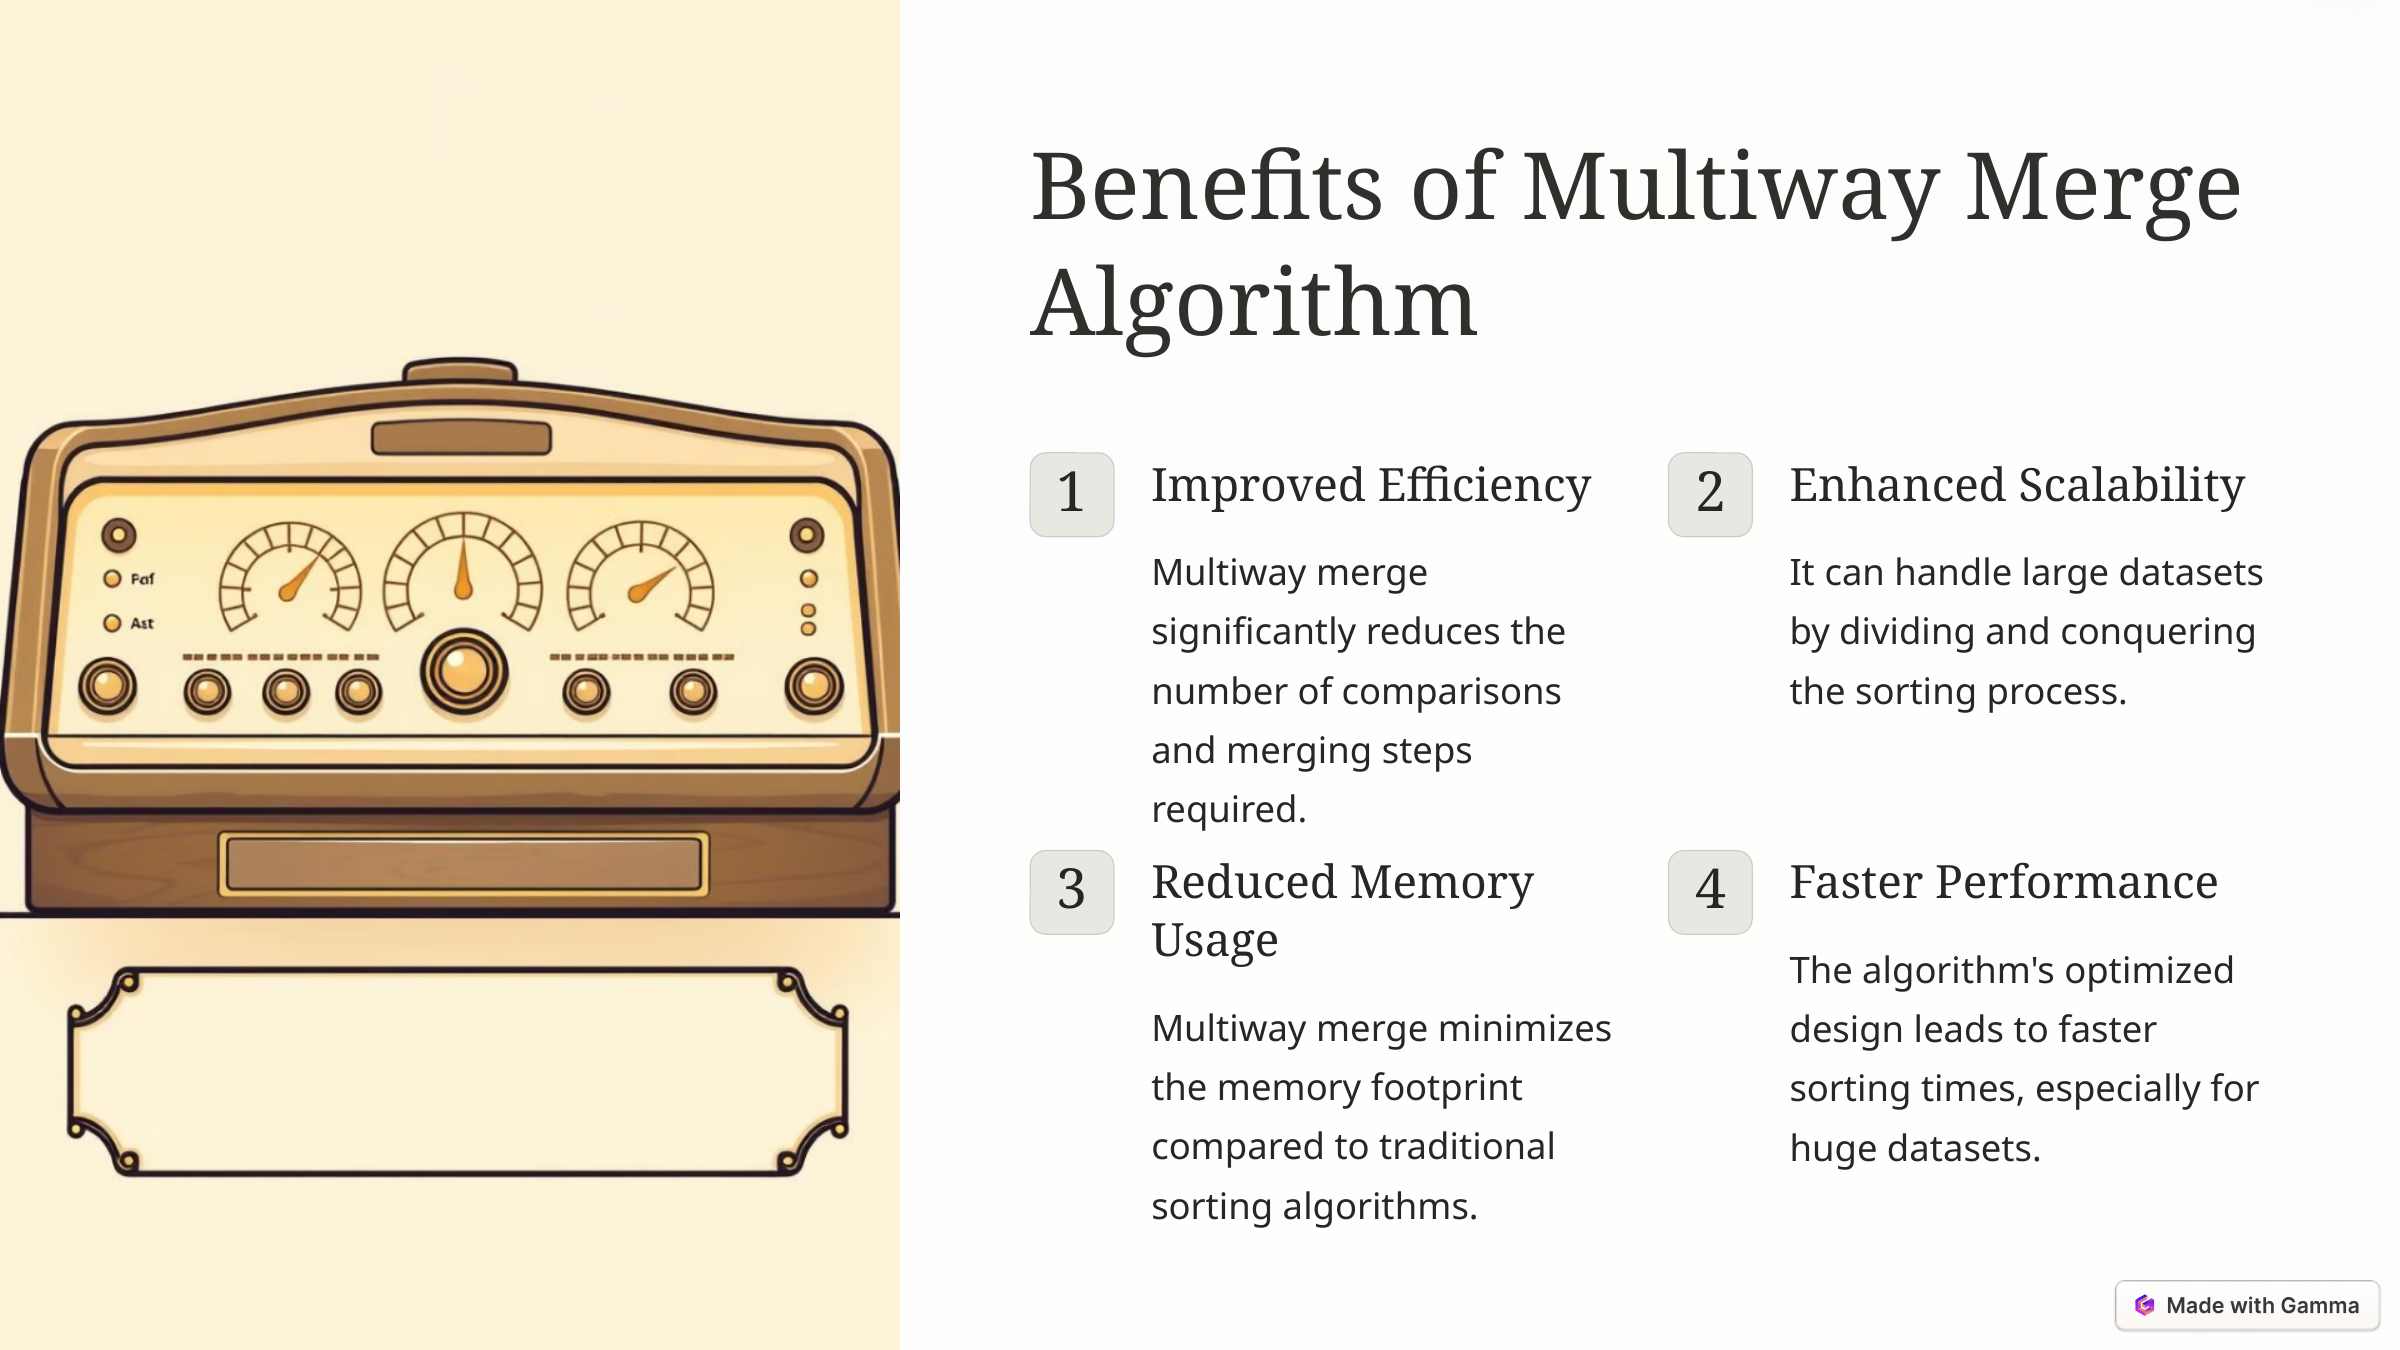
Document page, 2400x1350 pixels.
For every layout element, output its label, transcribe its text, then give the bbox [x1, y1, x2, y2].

picture [2106, 1271, 2389, 1339]
picture [0, 0, 900, 1350]
text_box 3 [1056, 864, 1088, 921]
text_box Multiway merge significantly reduces the number of comparisons and merging steps required. [1151, 533, 1632, 772]
text_box Improved Efficiency [1151, 452, 1617, 511]
text_box 4 [1694, 864, 1727, 921]
text_box [1668, 850, 1753, 935]
text_box Enhanced Scalability [1789, 452, 2255, 511]
text_box [1668, 452, 1753, 537]
text_box [1030, 850, 1114, 935]
text_box It can handle large datasets by dividing and conquering the sorting process. [1789, 533, 2270, 712]
text_box [1030, 452, 1114, 537]
text_box Benefits of Multiway Merge Algorithm [1030, 122, 2270, 356]
text_box 1 [1060, 466, 1084, 523]
text_box Multiway merge minimizes the memory footprint compared to traditional sorting algorithms. [1151, 989, 1632, 1228]
text_box 2 [1694, 466, 1726, 523]
text_box Faster Performance [1789, 850, 2255, 909]
text_box Reduced Memory Usage [1151, 850, 1632, 967]
text_box The algorithm's optimized design leads to faster sorting times, especially for huge datasets. [1789, 930, 2270, 1169]
